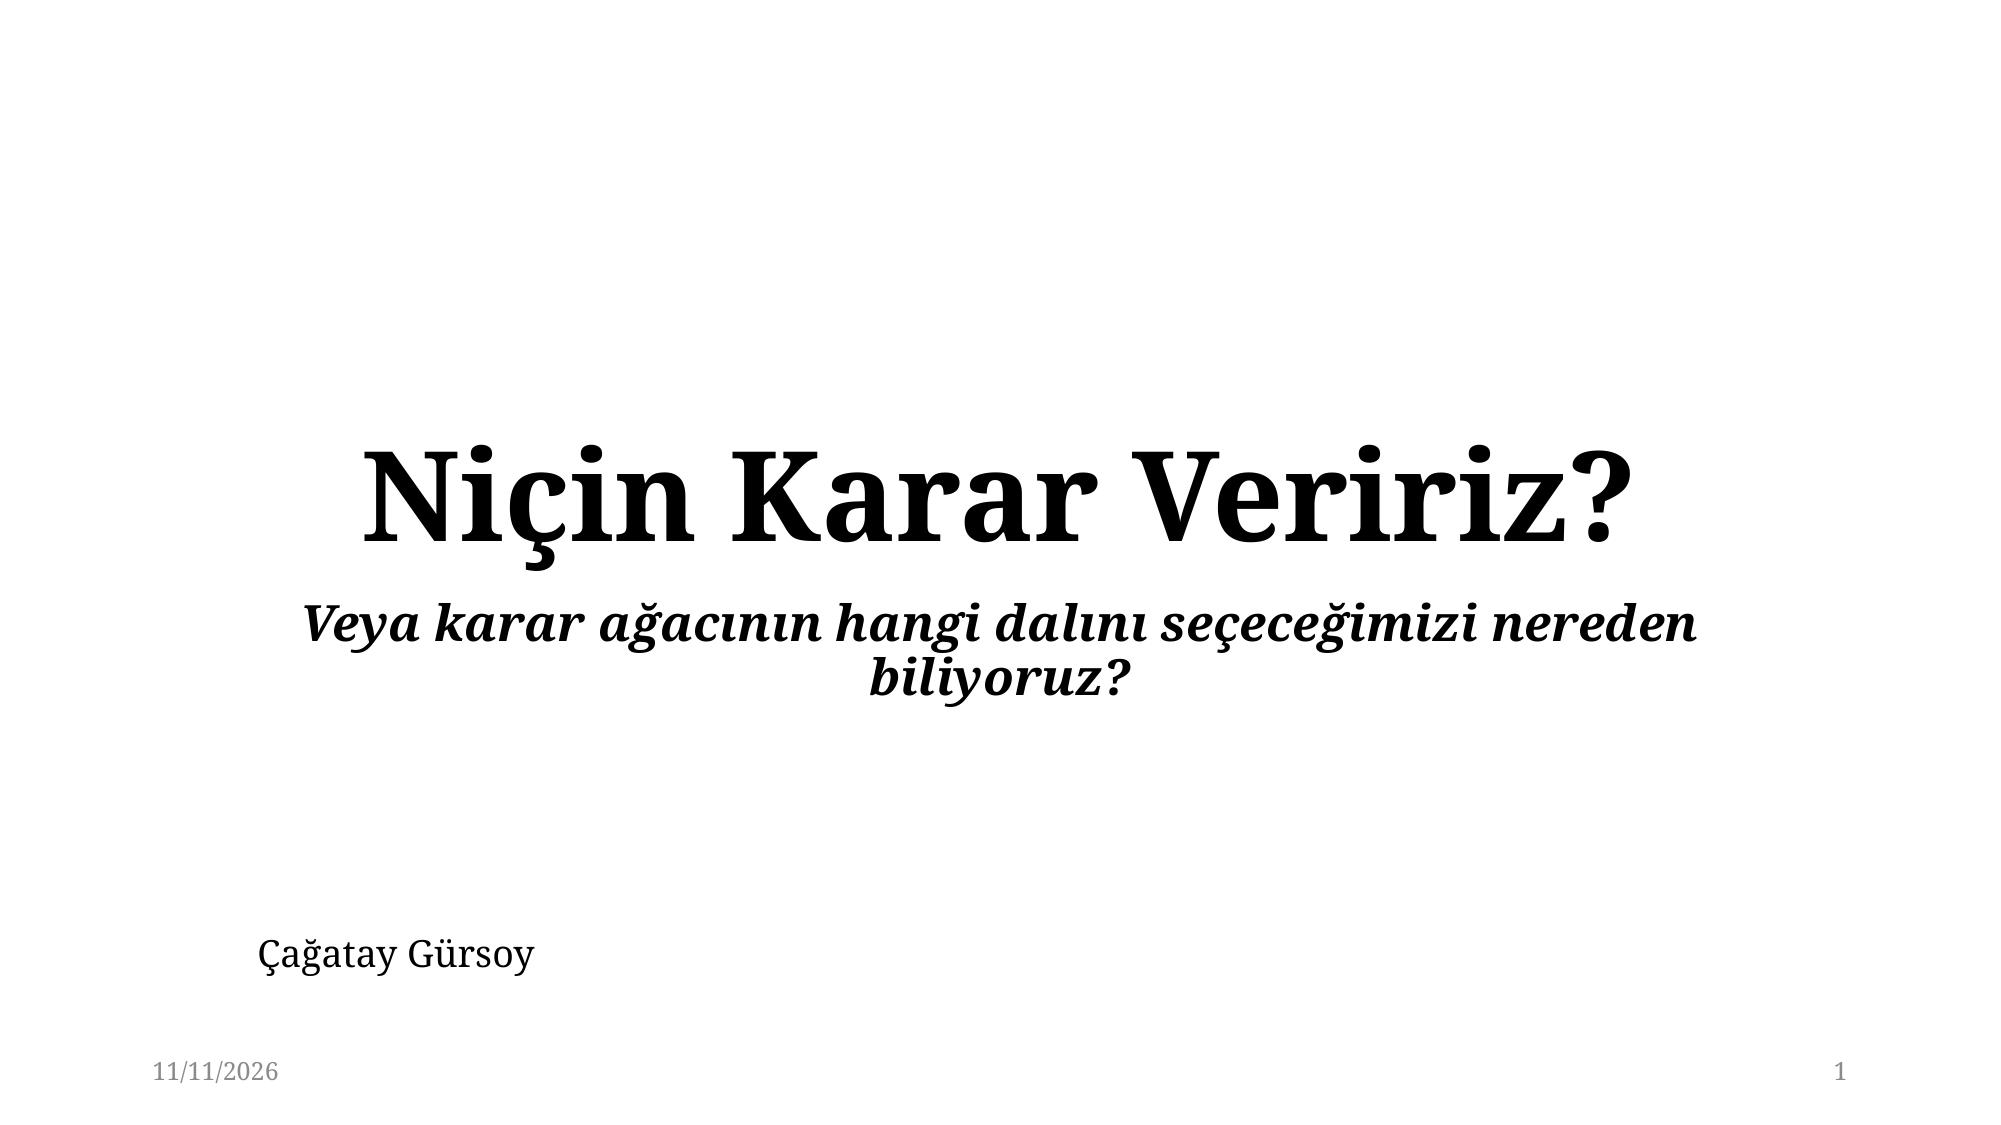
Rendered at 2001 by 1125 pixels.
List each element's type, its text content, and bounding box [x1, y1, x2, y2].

title Niçin Karar Veririz? [249, 184, 1750, 576]
slide_number 1 [1412, 1042, 1863, 1103]
text_box Çağatay Gürsoy [242, 922, 550, 982]
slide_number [137, 1042, 588, 1103]
subtitle Veya karar ağacının hangi dalını seçeceğimizi nereden biliyoruz? [249, 590, 1750, 863]
